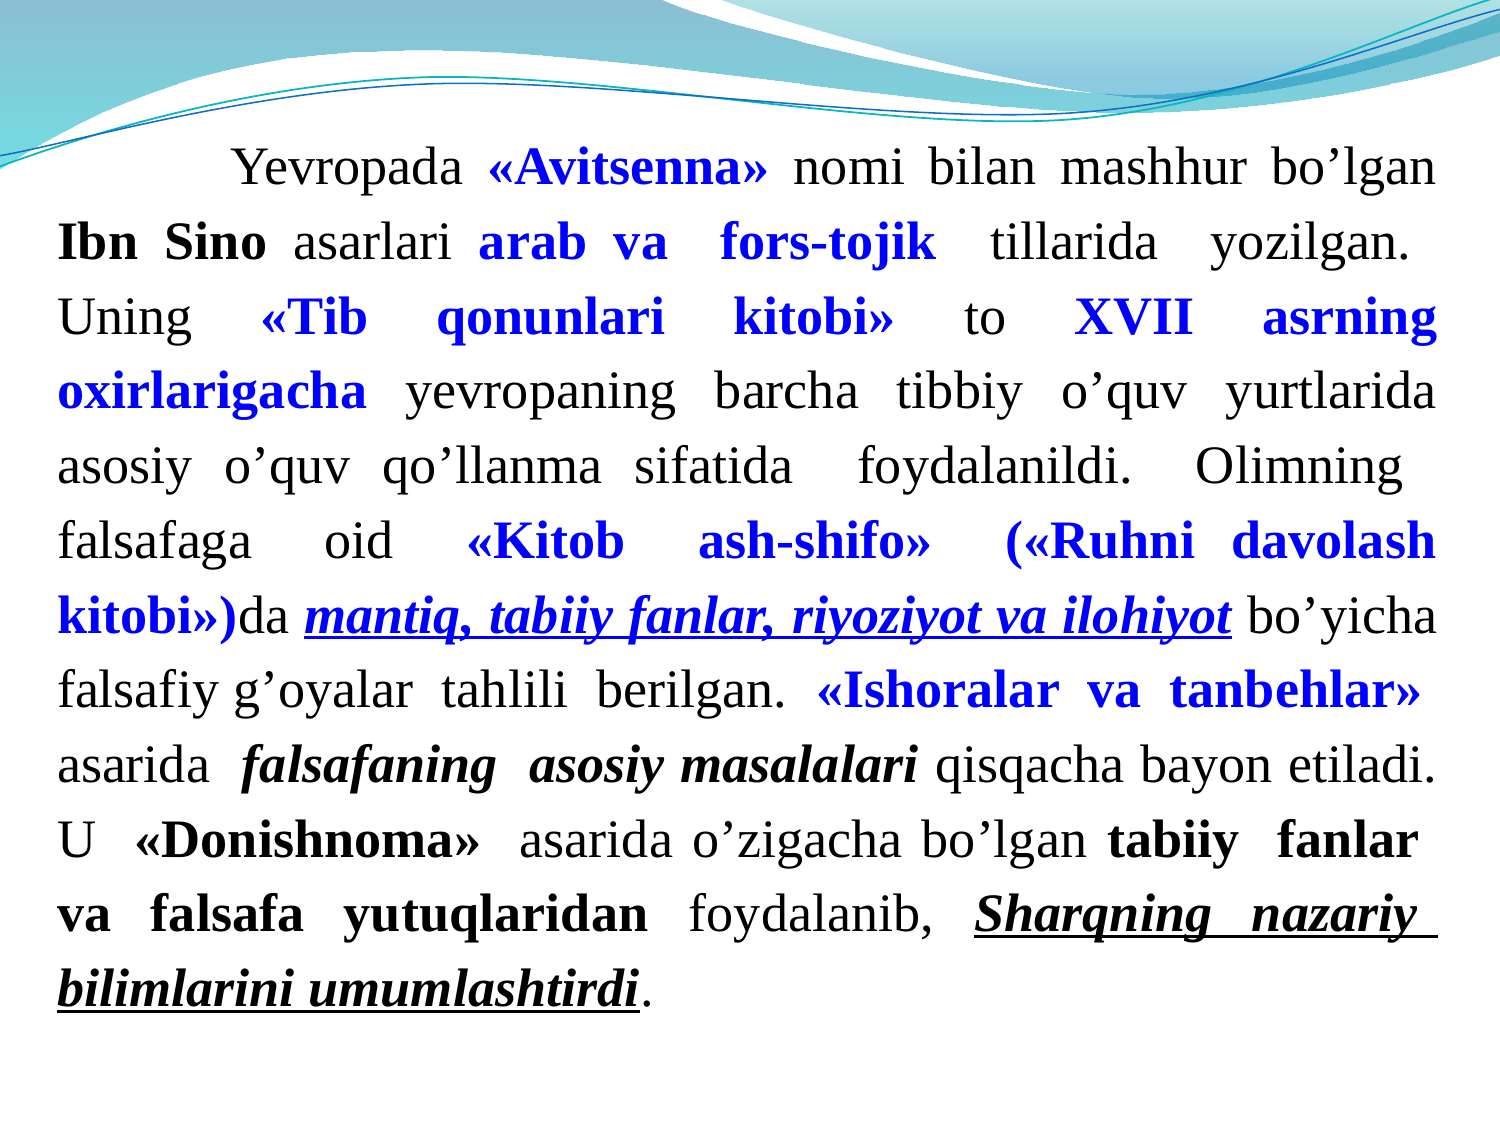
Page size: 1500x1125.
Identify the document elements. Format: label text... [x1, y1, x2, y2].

text_box Yevropada «Avitsenna» nomi bilan mashhur bo’lgan Ibn Sino asarlari arab va fors-tojik tillarida yozilgan. Uning «Tib qonunlari kitobi» to XVII asrning oxirlarigacha yevropaning barcha tibbiy o’quv yurtlarida asosiy o’quv qo’llanma sifatida foydalanildi. Olimning falsafaga oid «Kitob ash-shifo» («Ruhni davolash kitobi»)da mantiq, tabiiy fanlar, riyoziyot va ilohiyot bo’yicha falsafiy g’oyalar tahlili berilgan. «Ishoralar va tanbehlar» asarida falsafaning asosiy masalalari qisqacha bayon etiladi. U «Donishnoma» asarida o’zigacha bo’lgan tabiiy fanlar va falsafa yutuqlaridan foydalanib, Sharqning nazariy bilimlarini umumlashtirdi. [42, 113, 1453, 1025]
